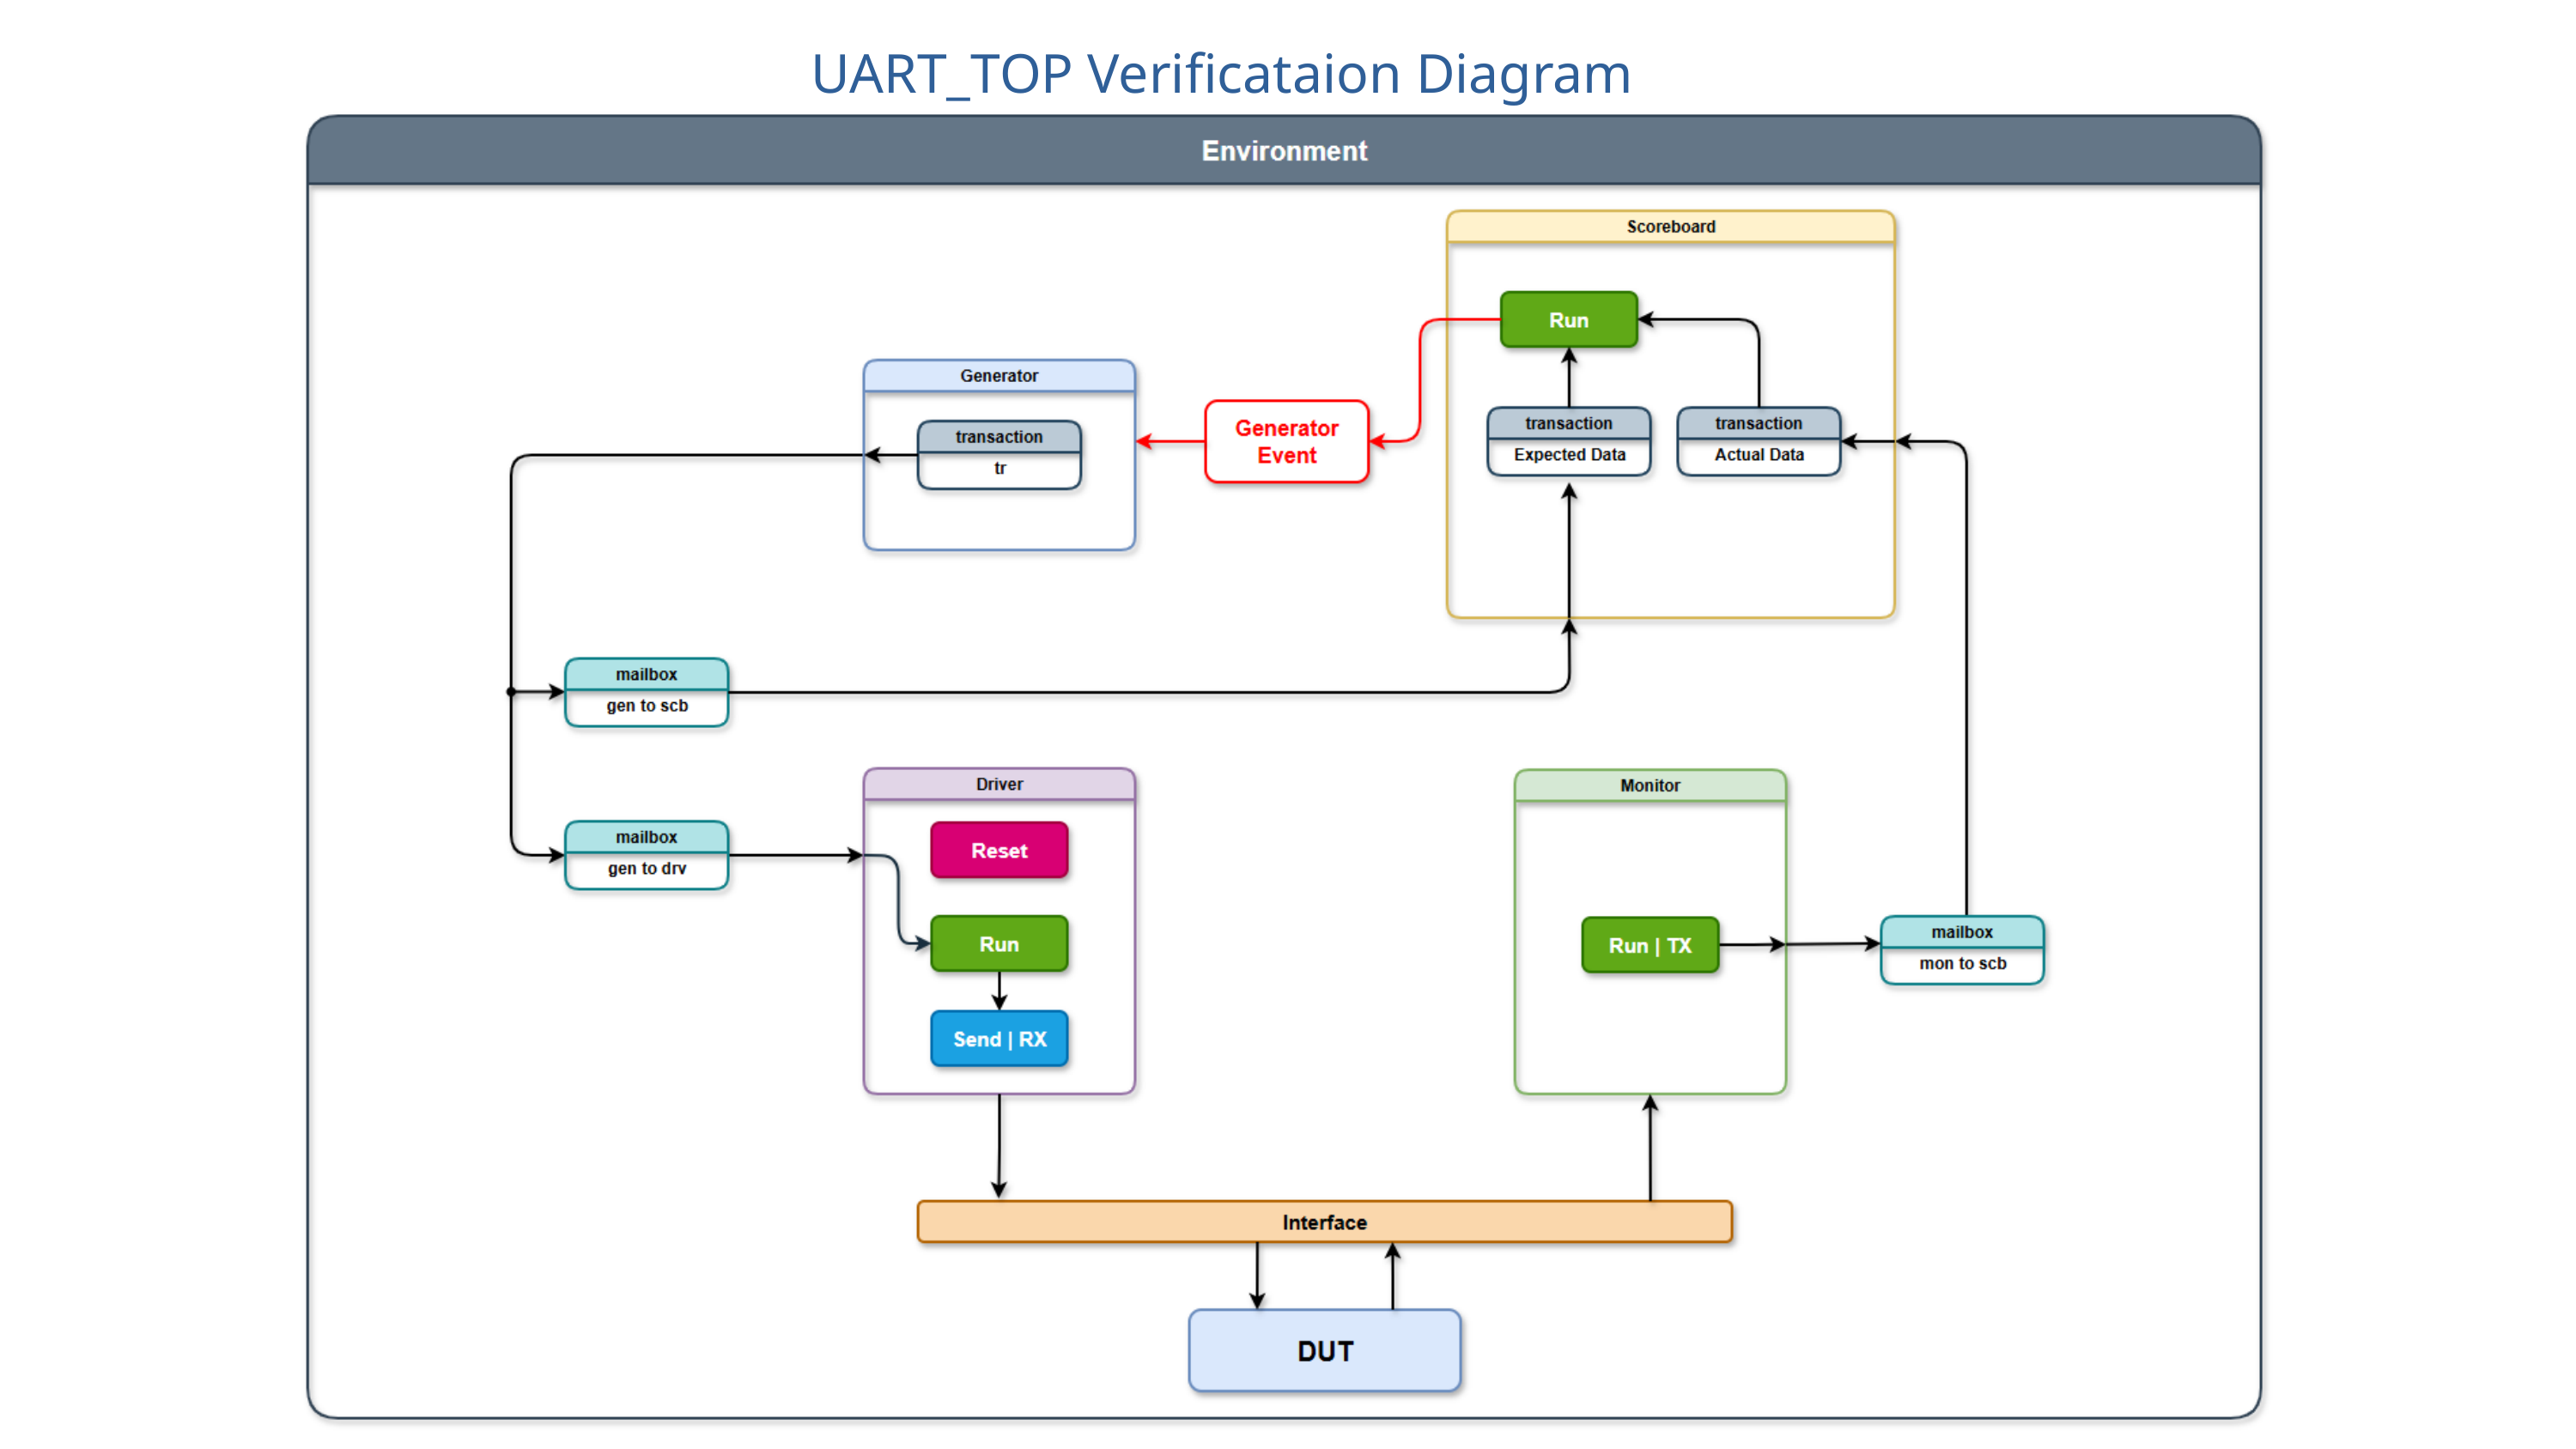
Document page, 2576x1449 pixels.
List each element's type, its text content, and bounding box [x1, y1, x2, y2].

text_box [297, 104, 2279, 1436]
text_box UART_TOP Verificataion Diagram [811, 28, 1765, 105]
